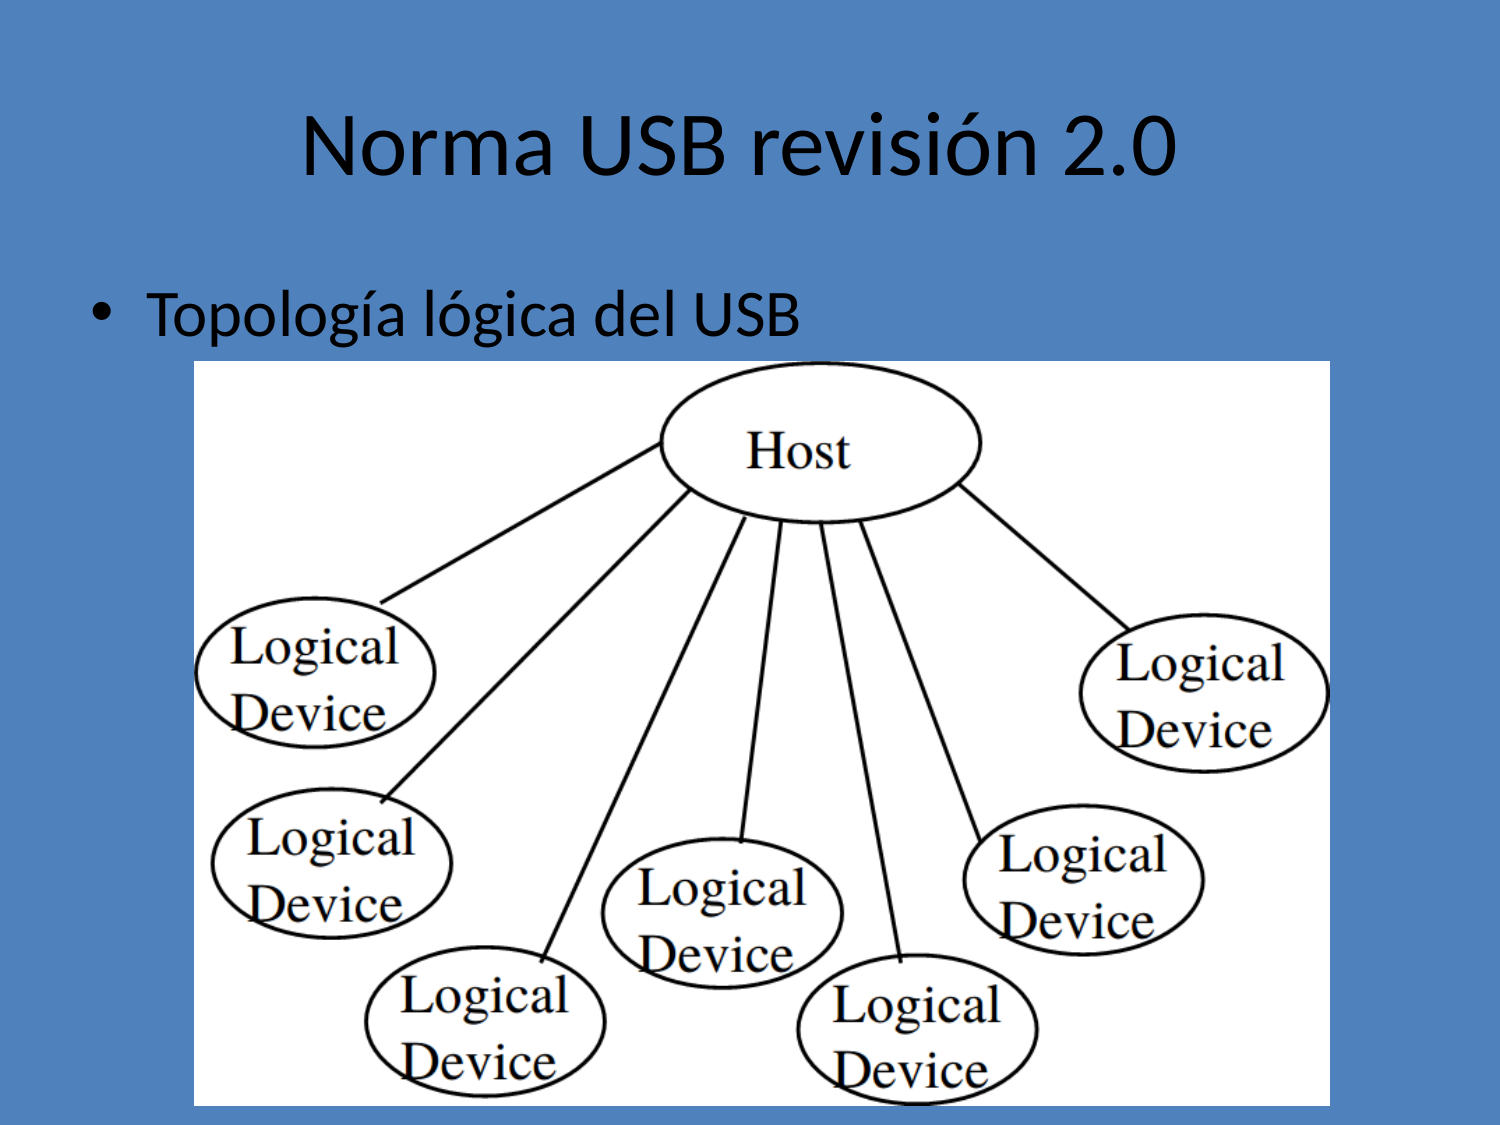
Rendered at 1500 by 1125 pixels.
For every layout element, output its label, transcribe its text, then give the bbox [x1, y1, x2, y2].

title Norma USB revisión 2.0 [75, 45, 1425, 233]
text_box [194, 361, 1330, 1107]
list Topología lógica del USB [75, 262, 1425, 1005]
